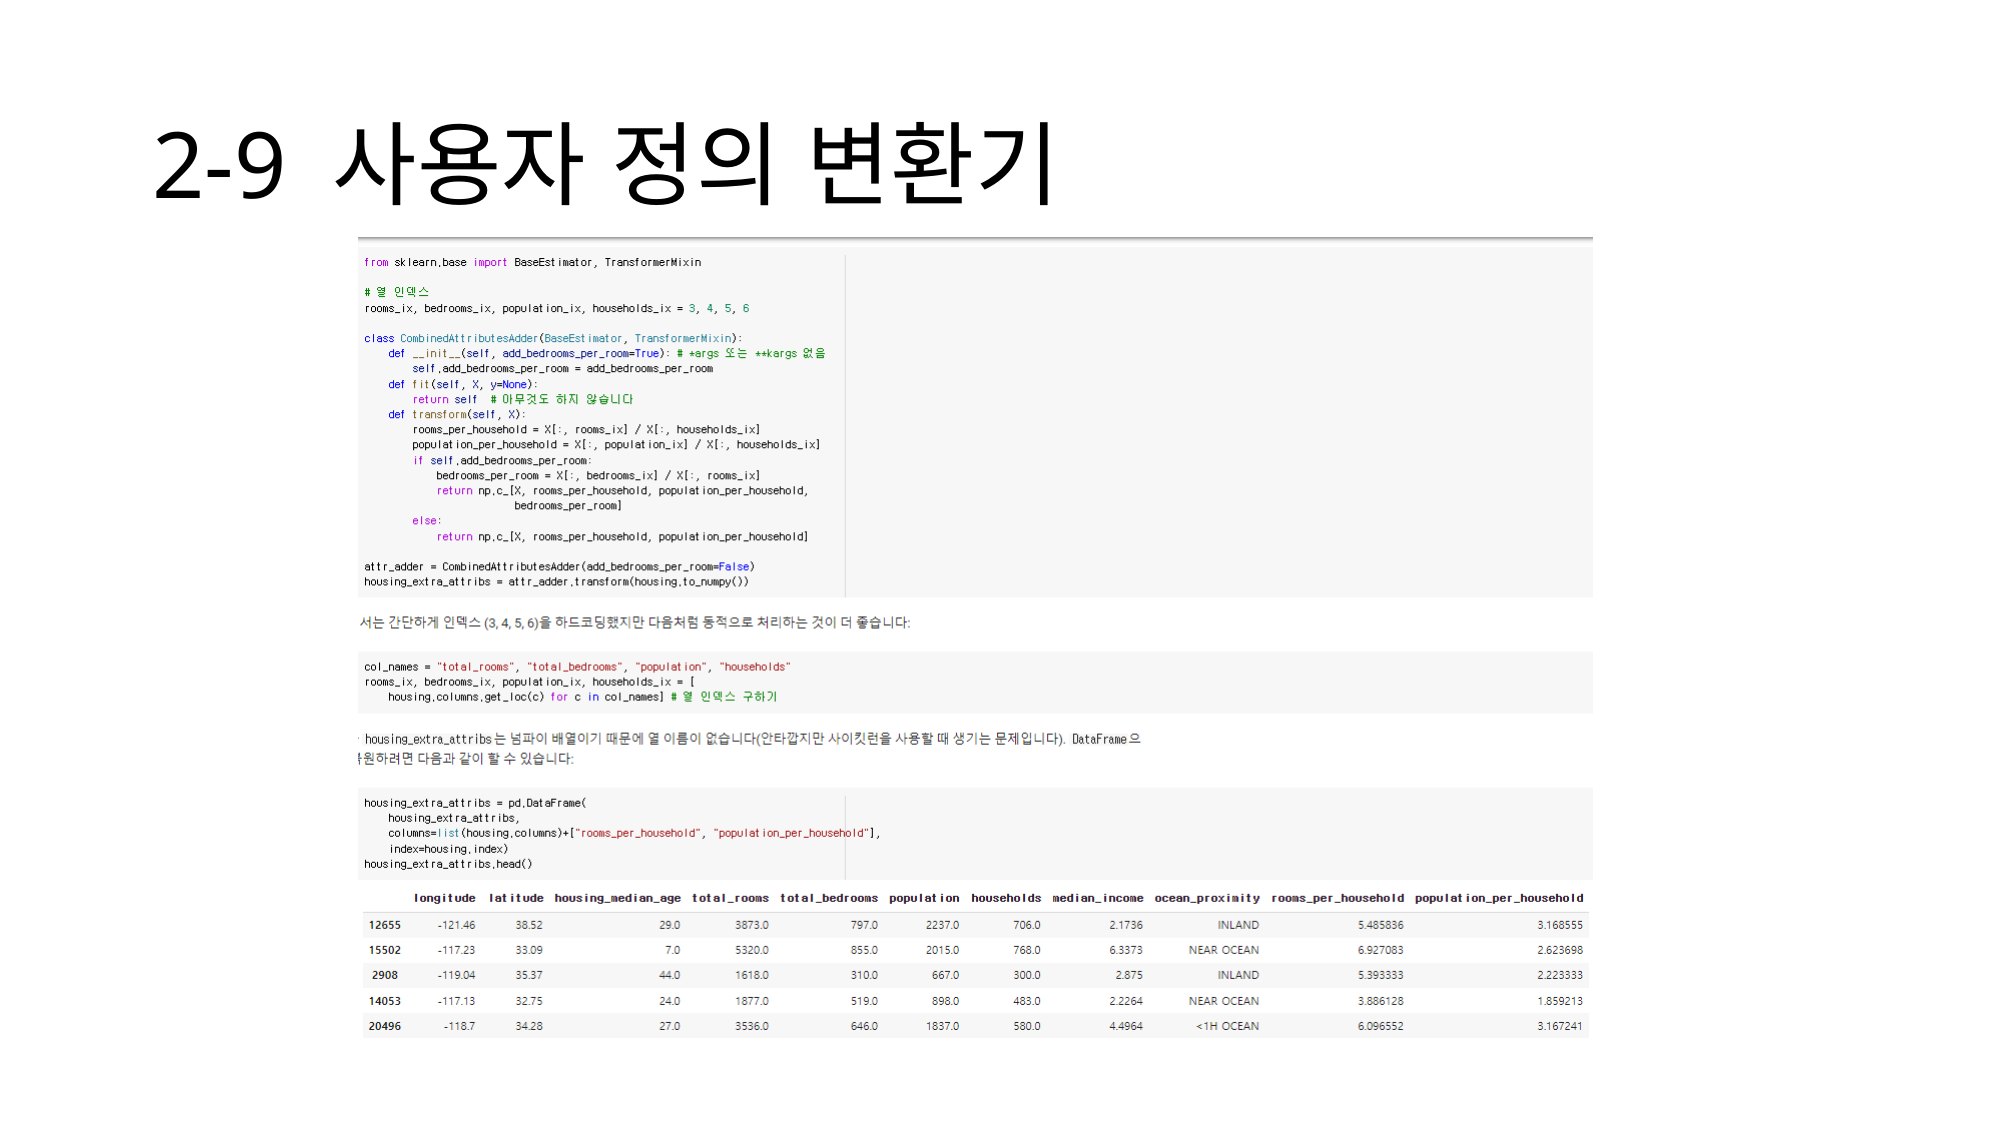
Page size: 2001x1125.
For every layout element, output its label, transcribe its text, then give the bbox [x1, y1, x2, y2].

title 2-9 사용자 정의 변환기 [137, 59, 1863, 278]
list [358, 237, 1593, 1044]
